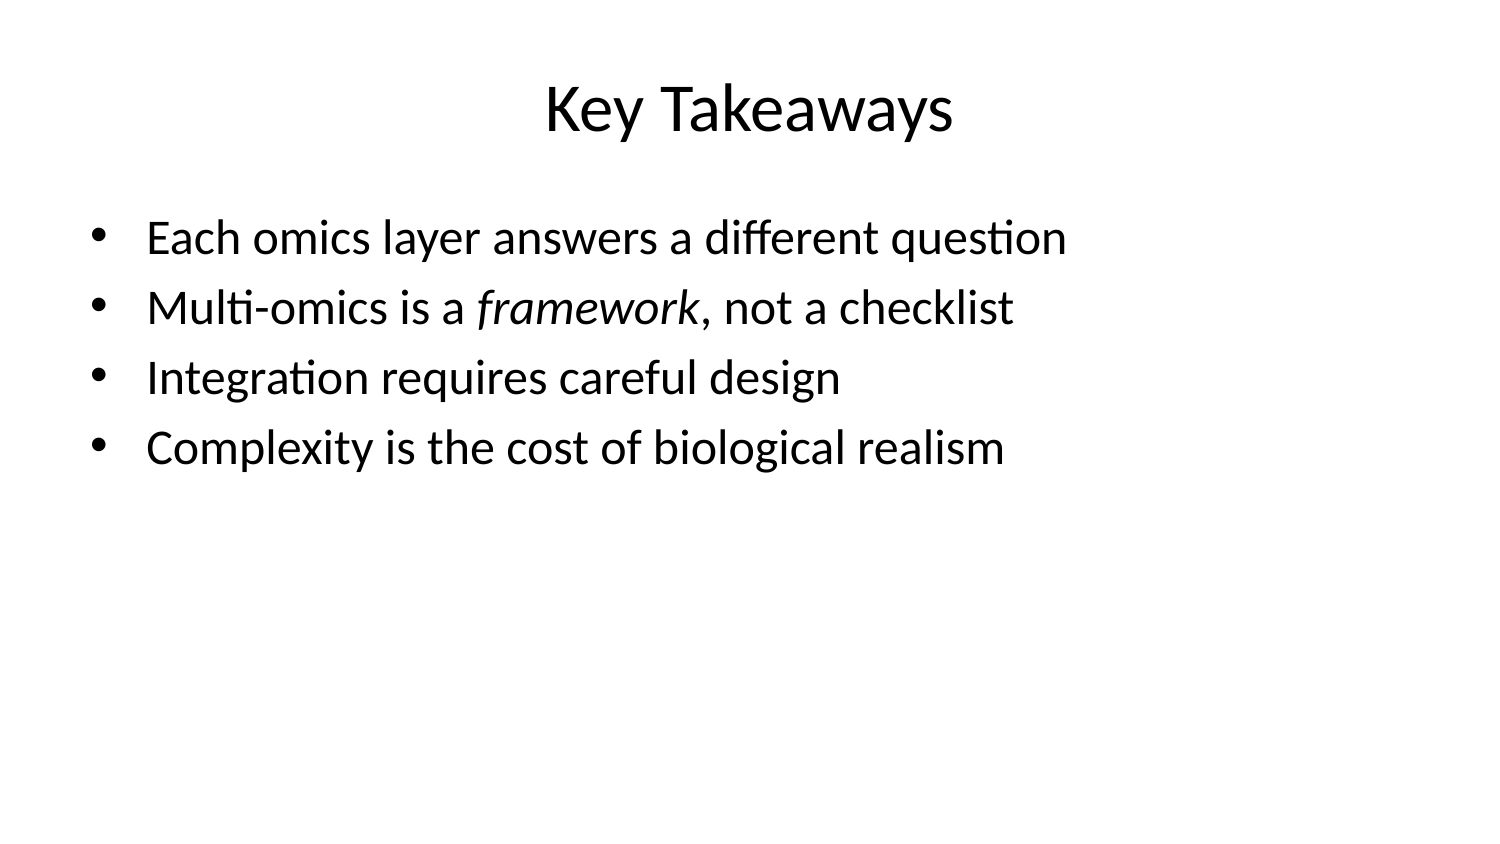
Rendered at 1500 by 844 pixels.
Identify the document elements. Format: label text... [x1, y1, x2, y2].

title Key Takeaways [75, 33, 1425, 175]
list Each omics layer answers a different question Multi-omics is a framework, not a checklist Integration requires careful design Complexity is the cost of biological realism [75, 196, 1425, 754]
